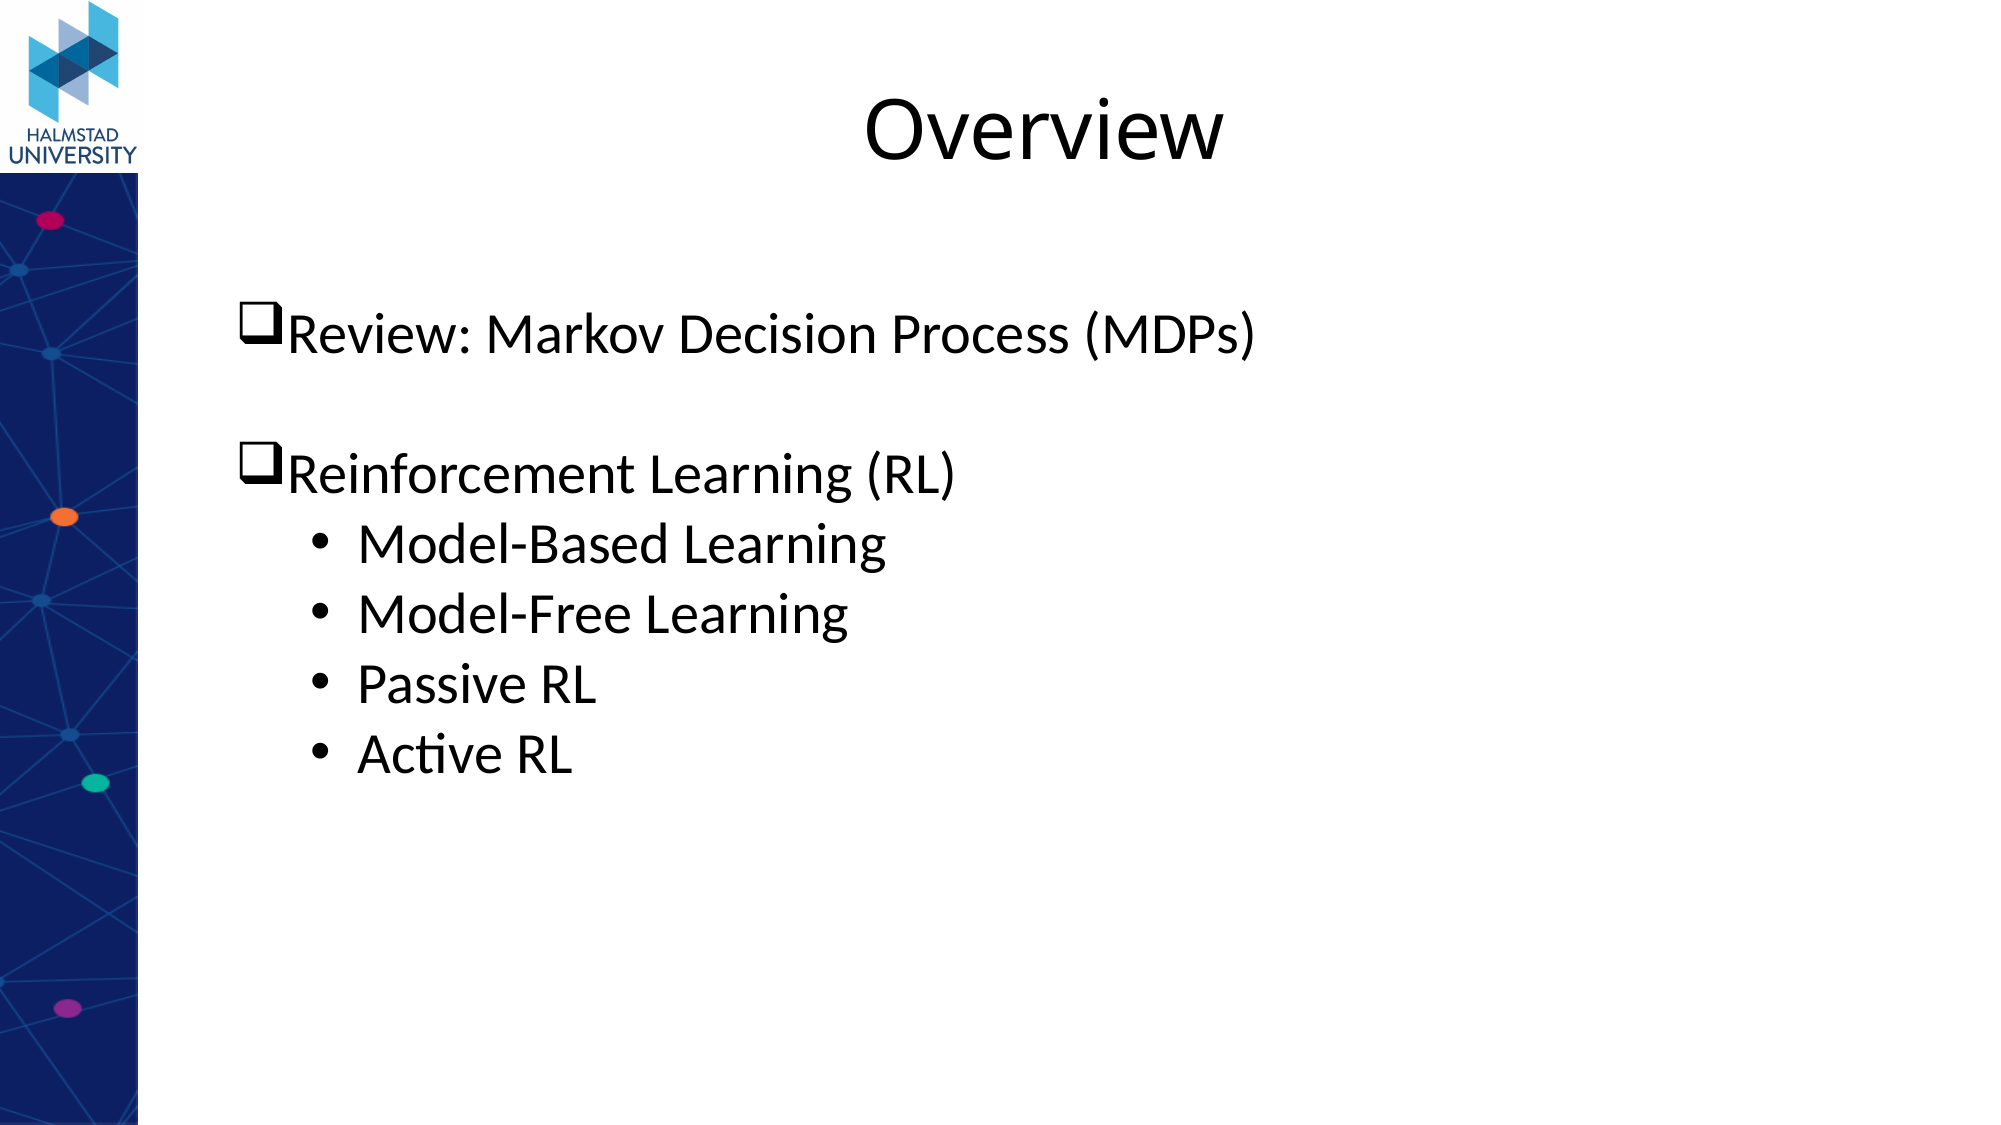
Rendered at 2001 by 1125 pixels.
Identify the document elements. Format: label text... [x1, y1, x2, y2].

text_box Review: Markov Decision Process (MDPs) Reinforcement Learning (RL) Model-Based Learning Model-Free Learning Passive RL Active RL [220, 288, 1711, 953]
picture [0, 0, 145, 1125]
title Overview [181, 20, 1907, 238]
